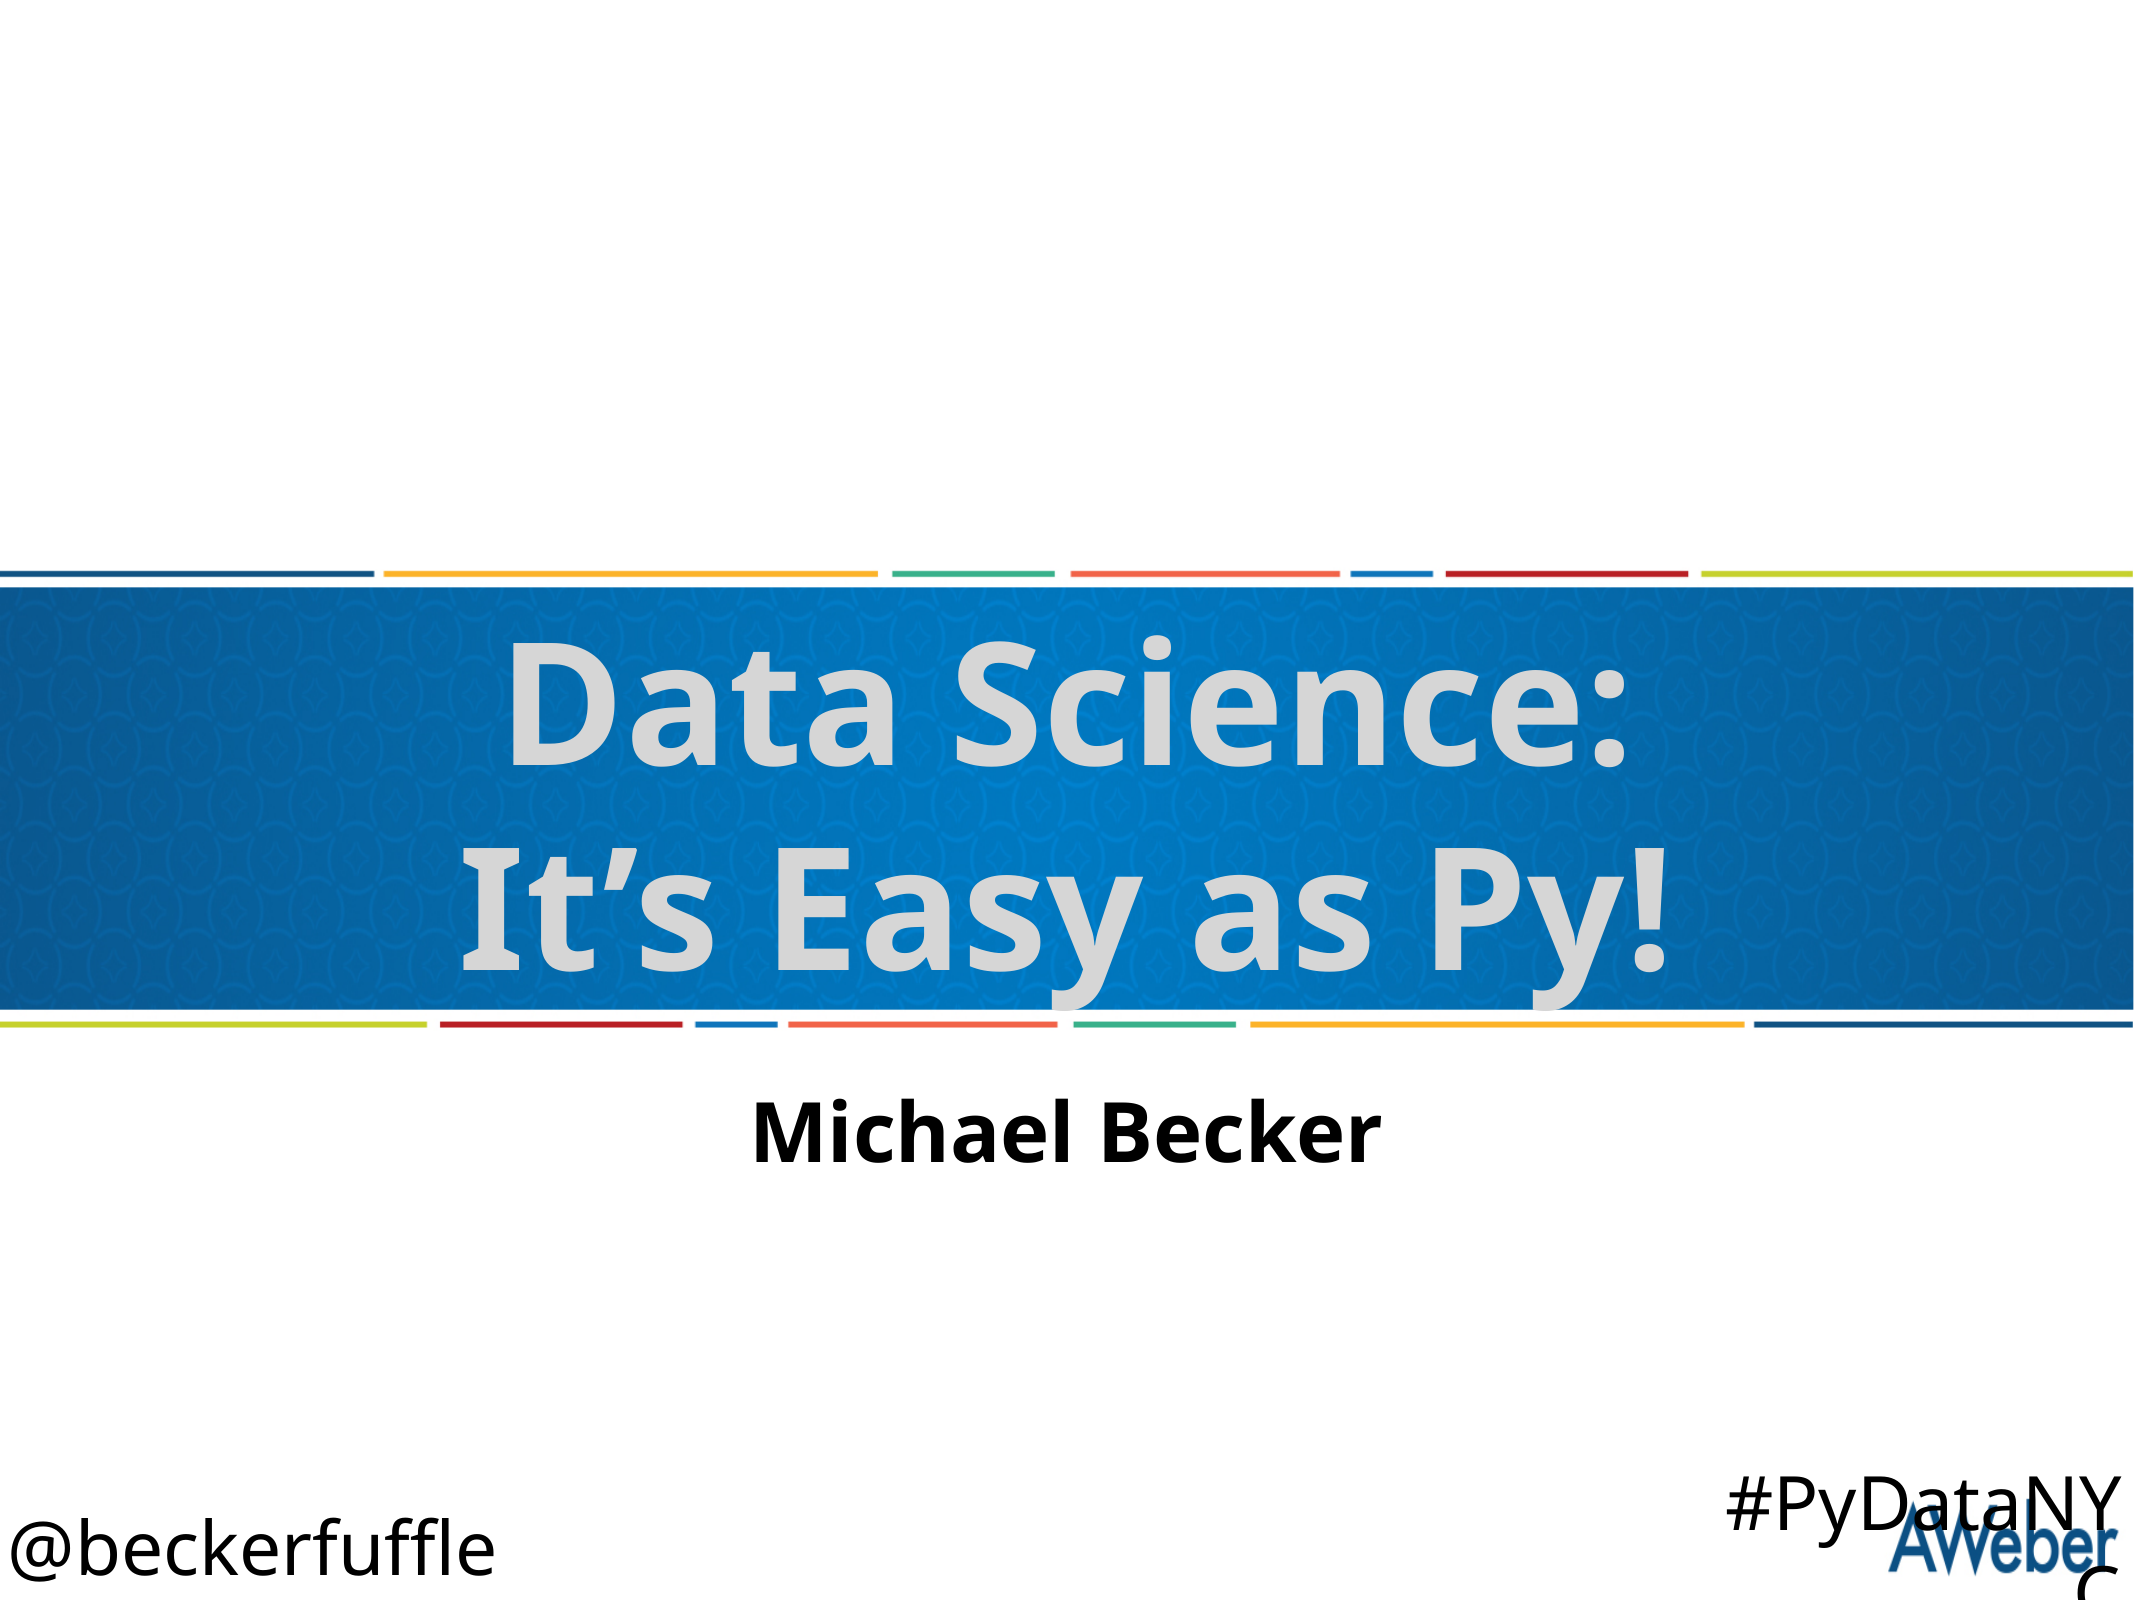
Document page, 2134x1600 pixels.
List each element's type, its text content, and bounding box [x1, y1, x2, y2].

title Data Science: It’s Easy as Py! [151, 486, 1982, 1113]
text_box @beckerfuffle [0, 1492, 544, 1600]
text_box #PyDataNYC [1672, 1447, 2130, 1600]
picture [0, 0, 2134, 1600]
text_box Michael Becker [740, 1070, 1393, 1188]
